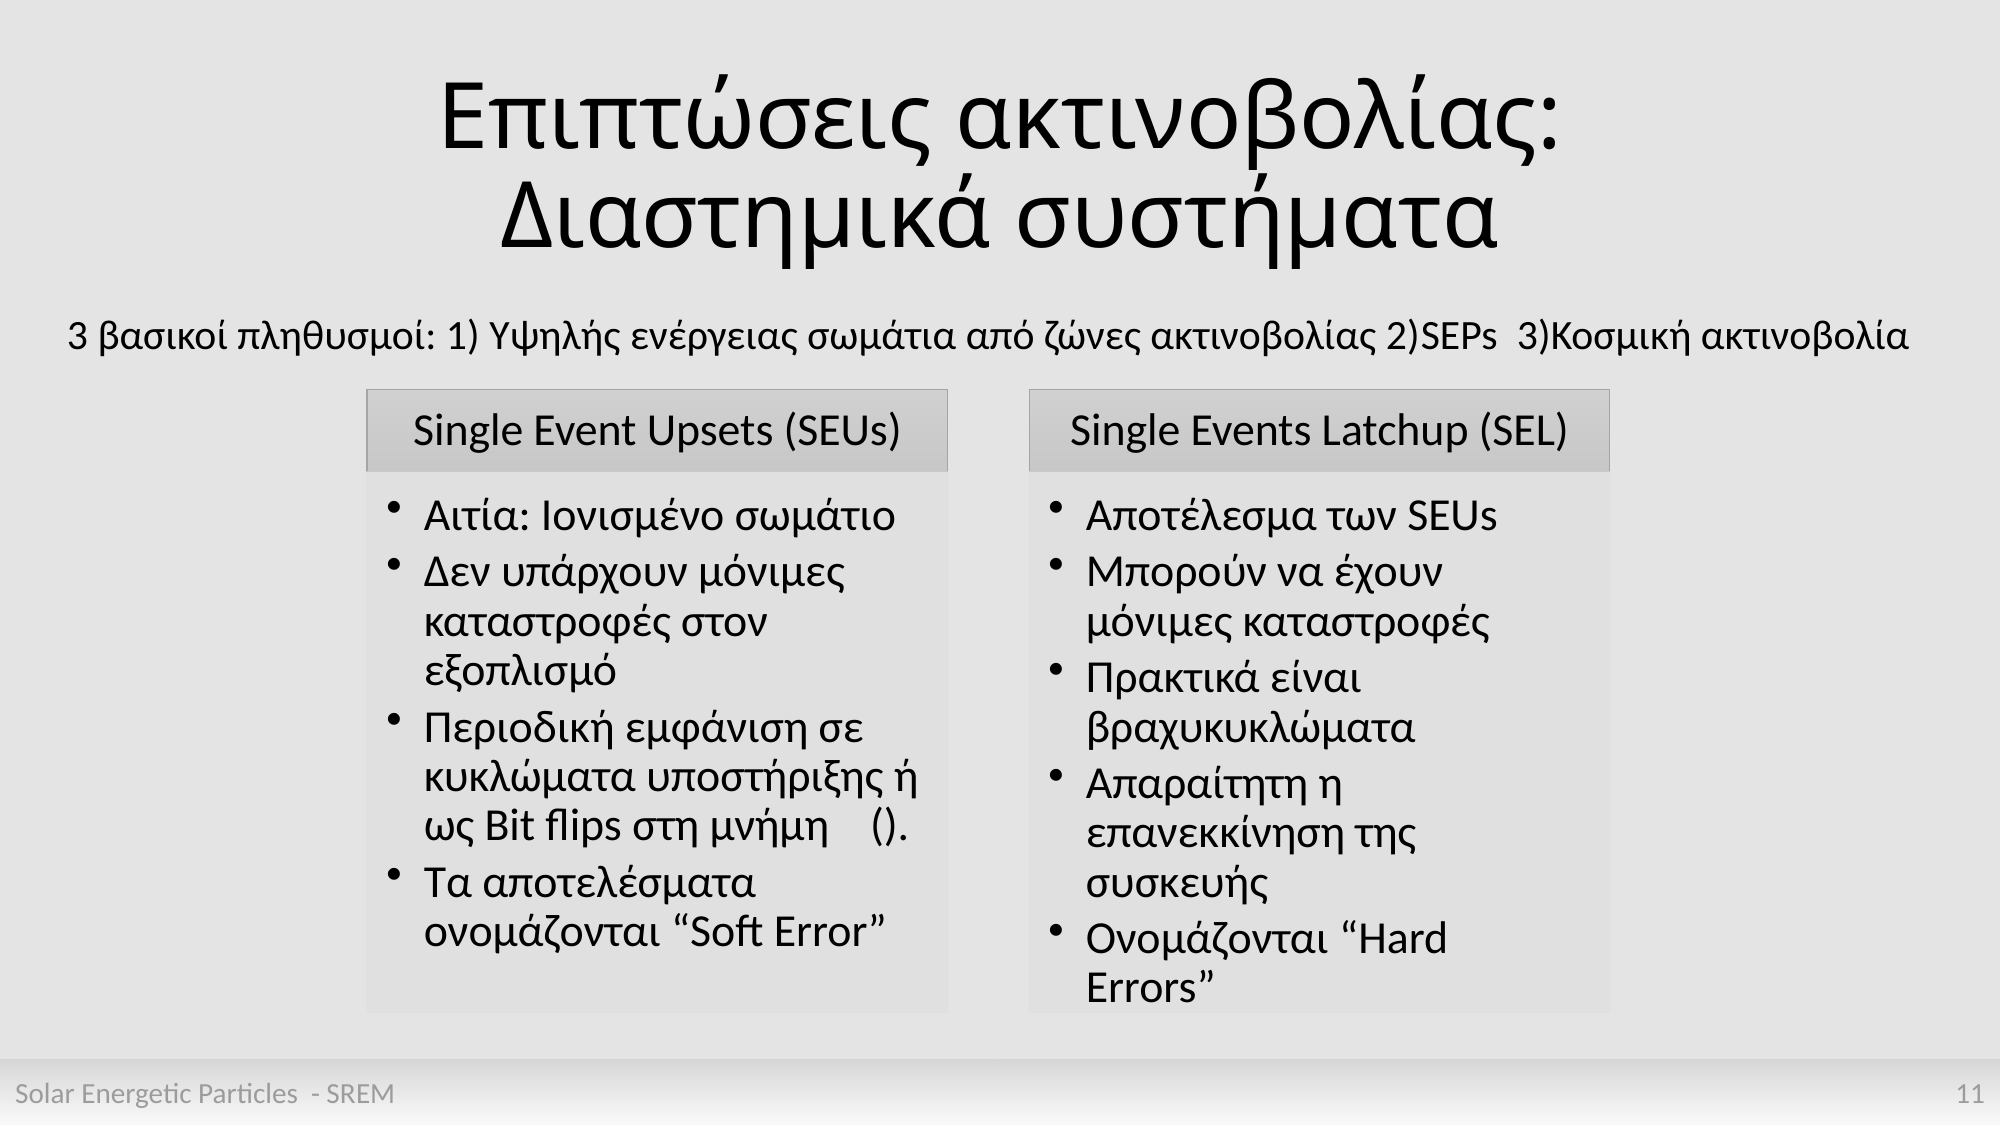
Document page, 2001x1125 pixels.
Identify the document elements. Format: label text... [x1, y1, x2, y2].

footer Solar Energetic Particles - SREM [0, 1059, 999, 1125]
slide_number 11 [999, 1059, 2000, 1125]
text_box 3 βασικοί πληθυσμοί: 1) Υψηλής ενέργειας σωμάτια από ζώνες ακτινοβολίας 2)SEPs 3)Κοσμική ακτινοβολία [52, 300, 1925, 365]
title Επιπτώσεις ακτινοβολίας: Διαστημικά συστήματα [137, 59, 1863, 278]
